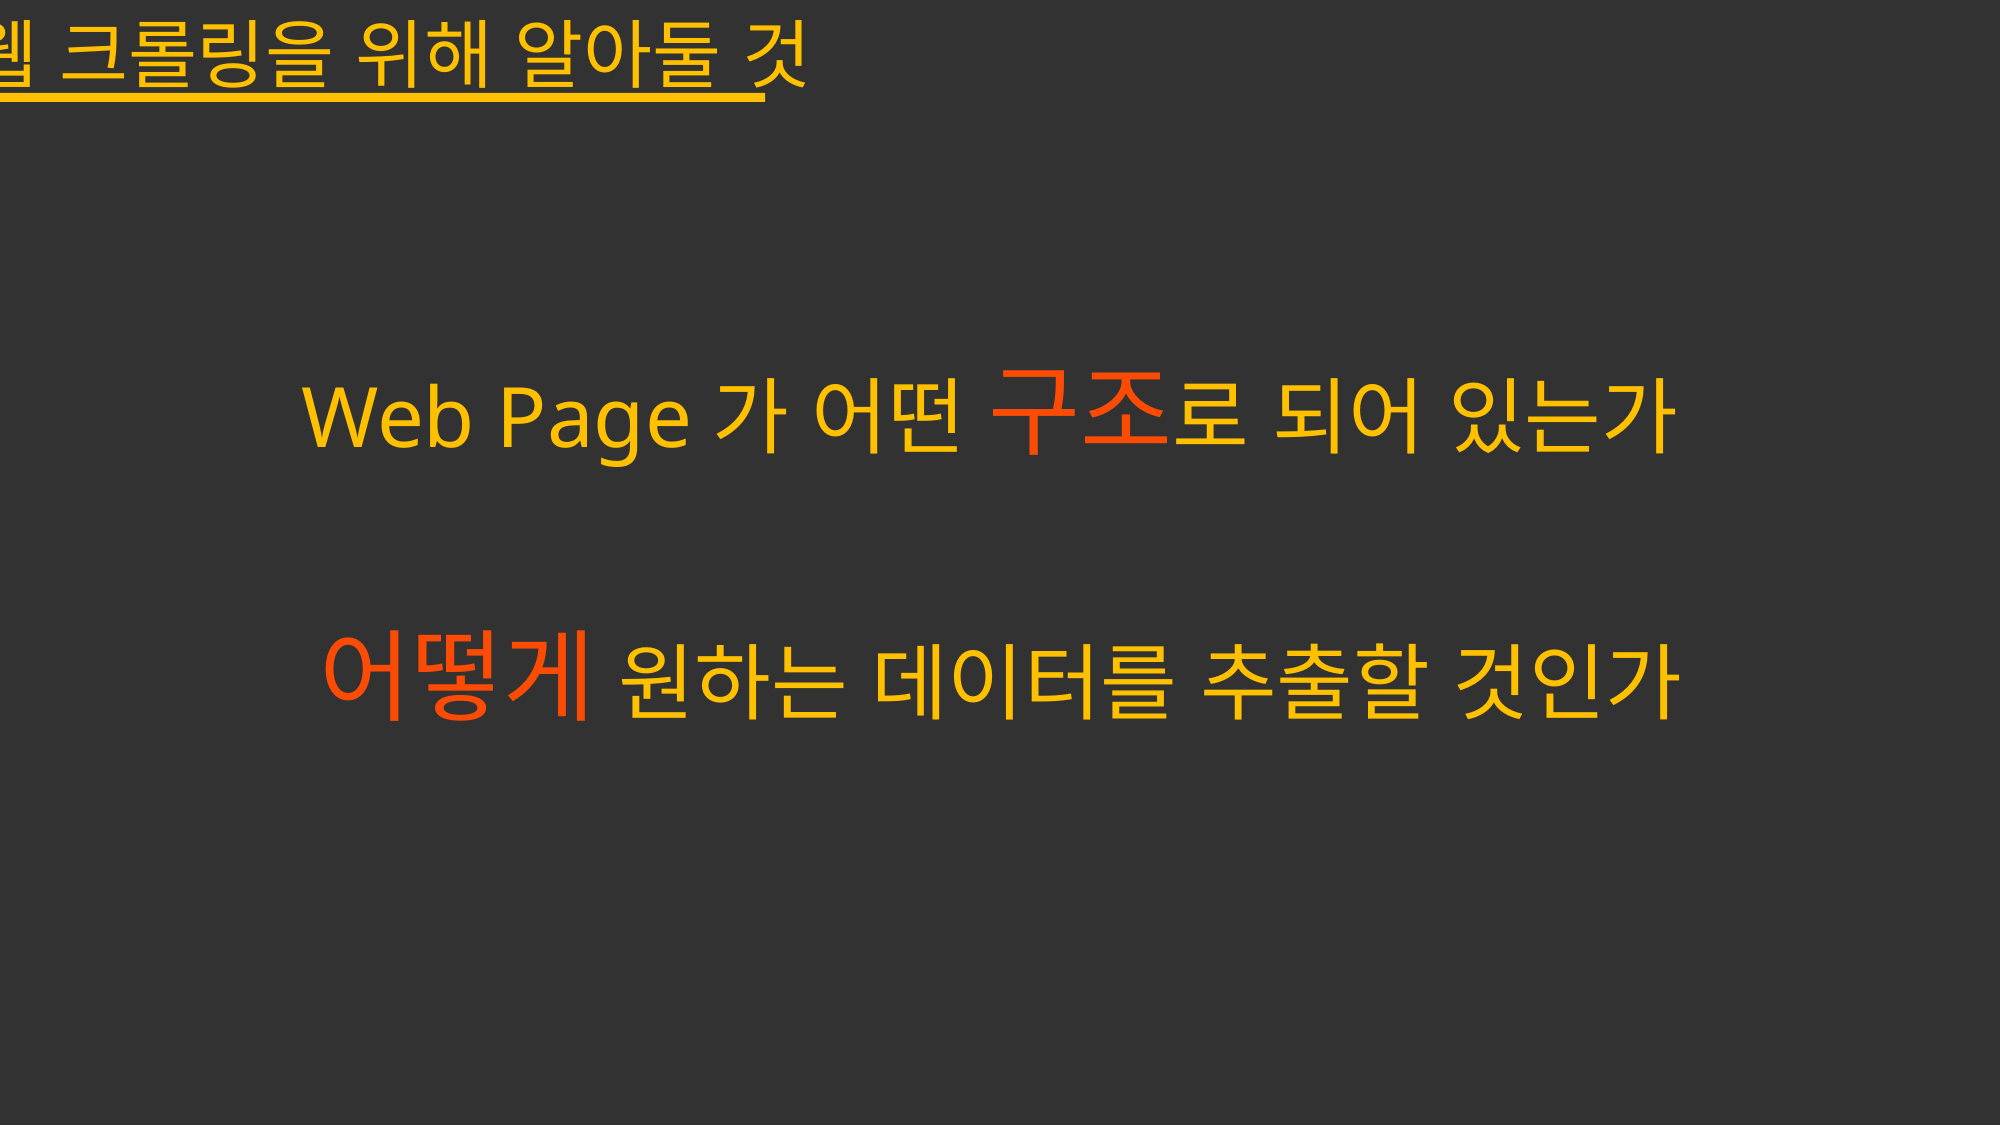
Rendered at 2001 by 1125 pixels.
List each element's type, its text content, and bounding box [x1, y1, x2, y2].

text_box Web Page가 어떤 구조로 되어 있는가 [286, 339, 1716, 475]
text_box 어떻게 원하는 데이터를 추출할 것인가 [304, 605, 1698, 741]
text_box 웹 크롤링을 위해 알아둘 것 [0, 0, 827, 106]
text_box [0, 92, 766, 103]
